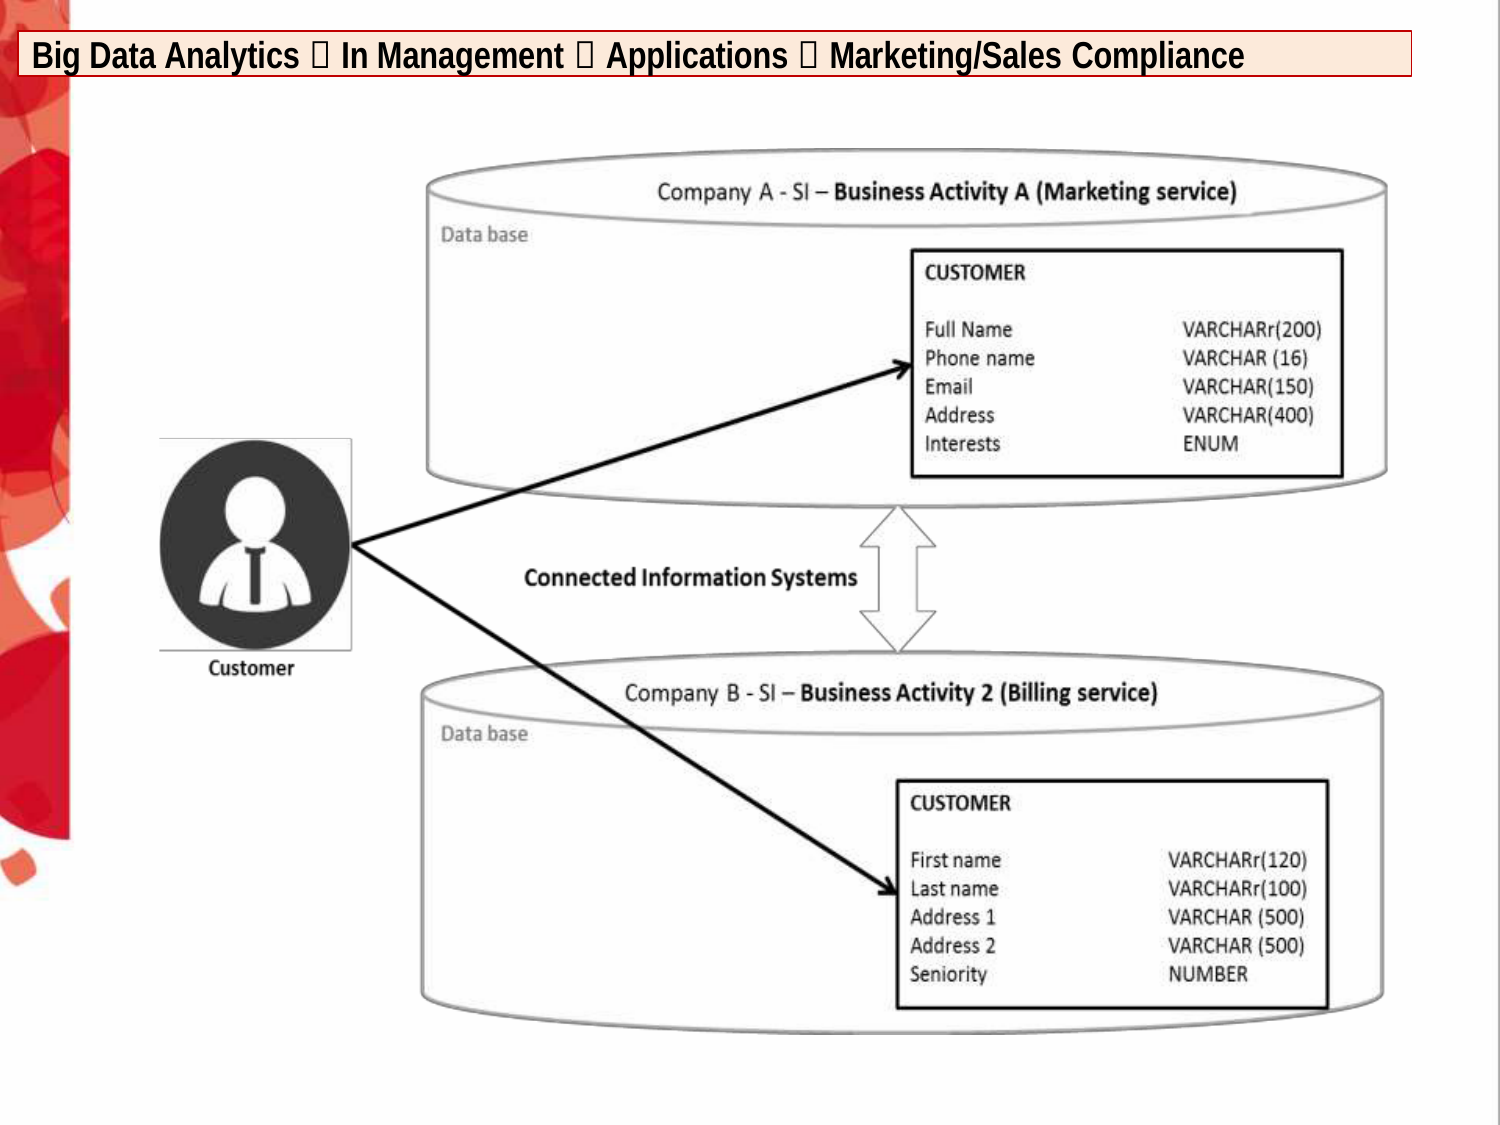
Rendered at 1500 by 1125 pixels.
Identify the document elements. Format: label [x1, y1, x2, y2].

text_box [159, 148, 1388, 1035]
text_box [17, 30, 1412, 77]
picture [0, 0, 1500, 1125]
